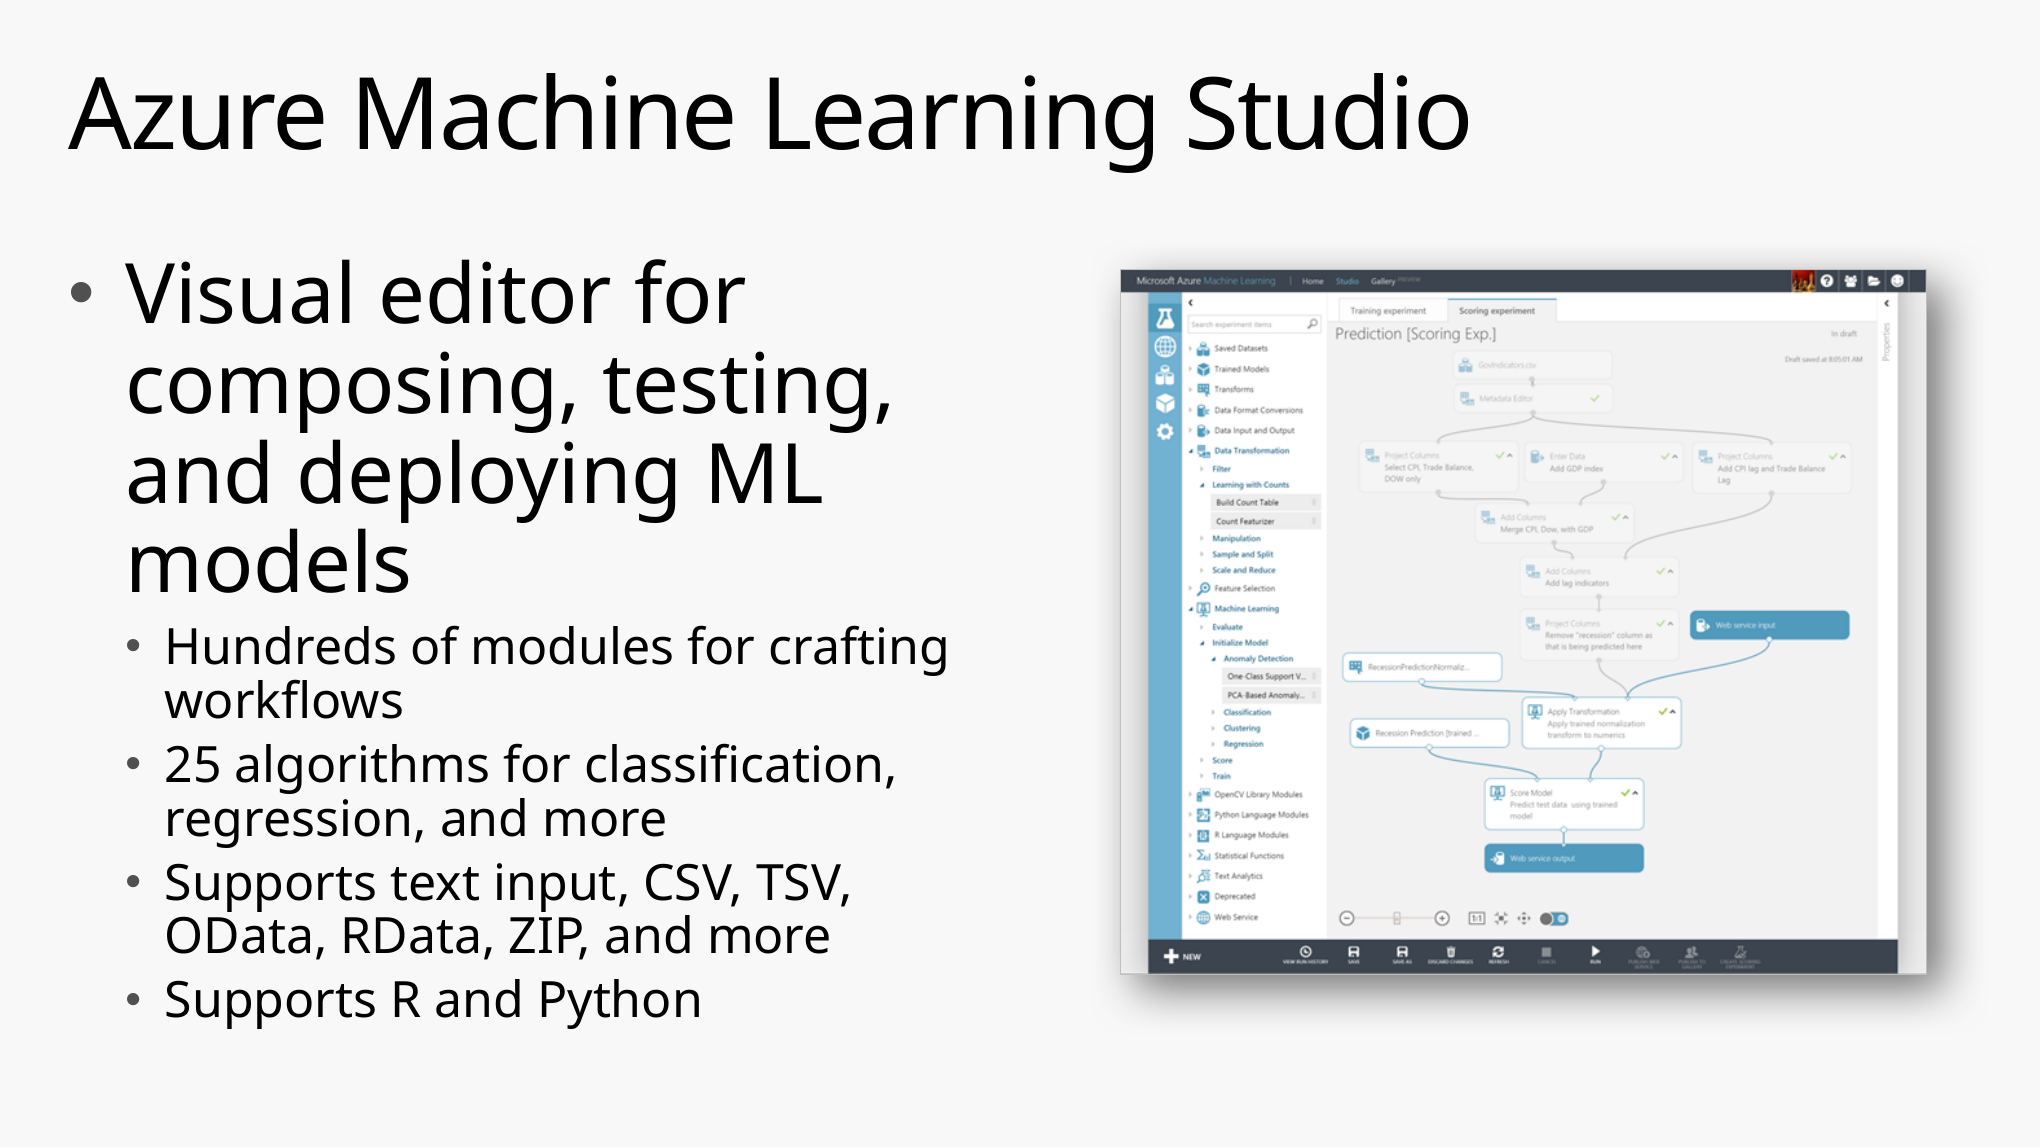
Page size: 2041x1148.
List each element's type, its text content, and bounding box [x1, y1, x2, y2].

list Visual editor for composing, testing, and deploying ML models Hundreds of modules for crafting workflows 25 algorithms for classification, regression, and more Supports text input, CSV, TSV, OData, RData, ZIP, and more Supports R and Python [45, 236, 1033, 970]
title Azure Machine Learning Studio [45, 48, 1996, 199]
picture [1119, 269, 1928, 975]
